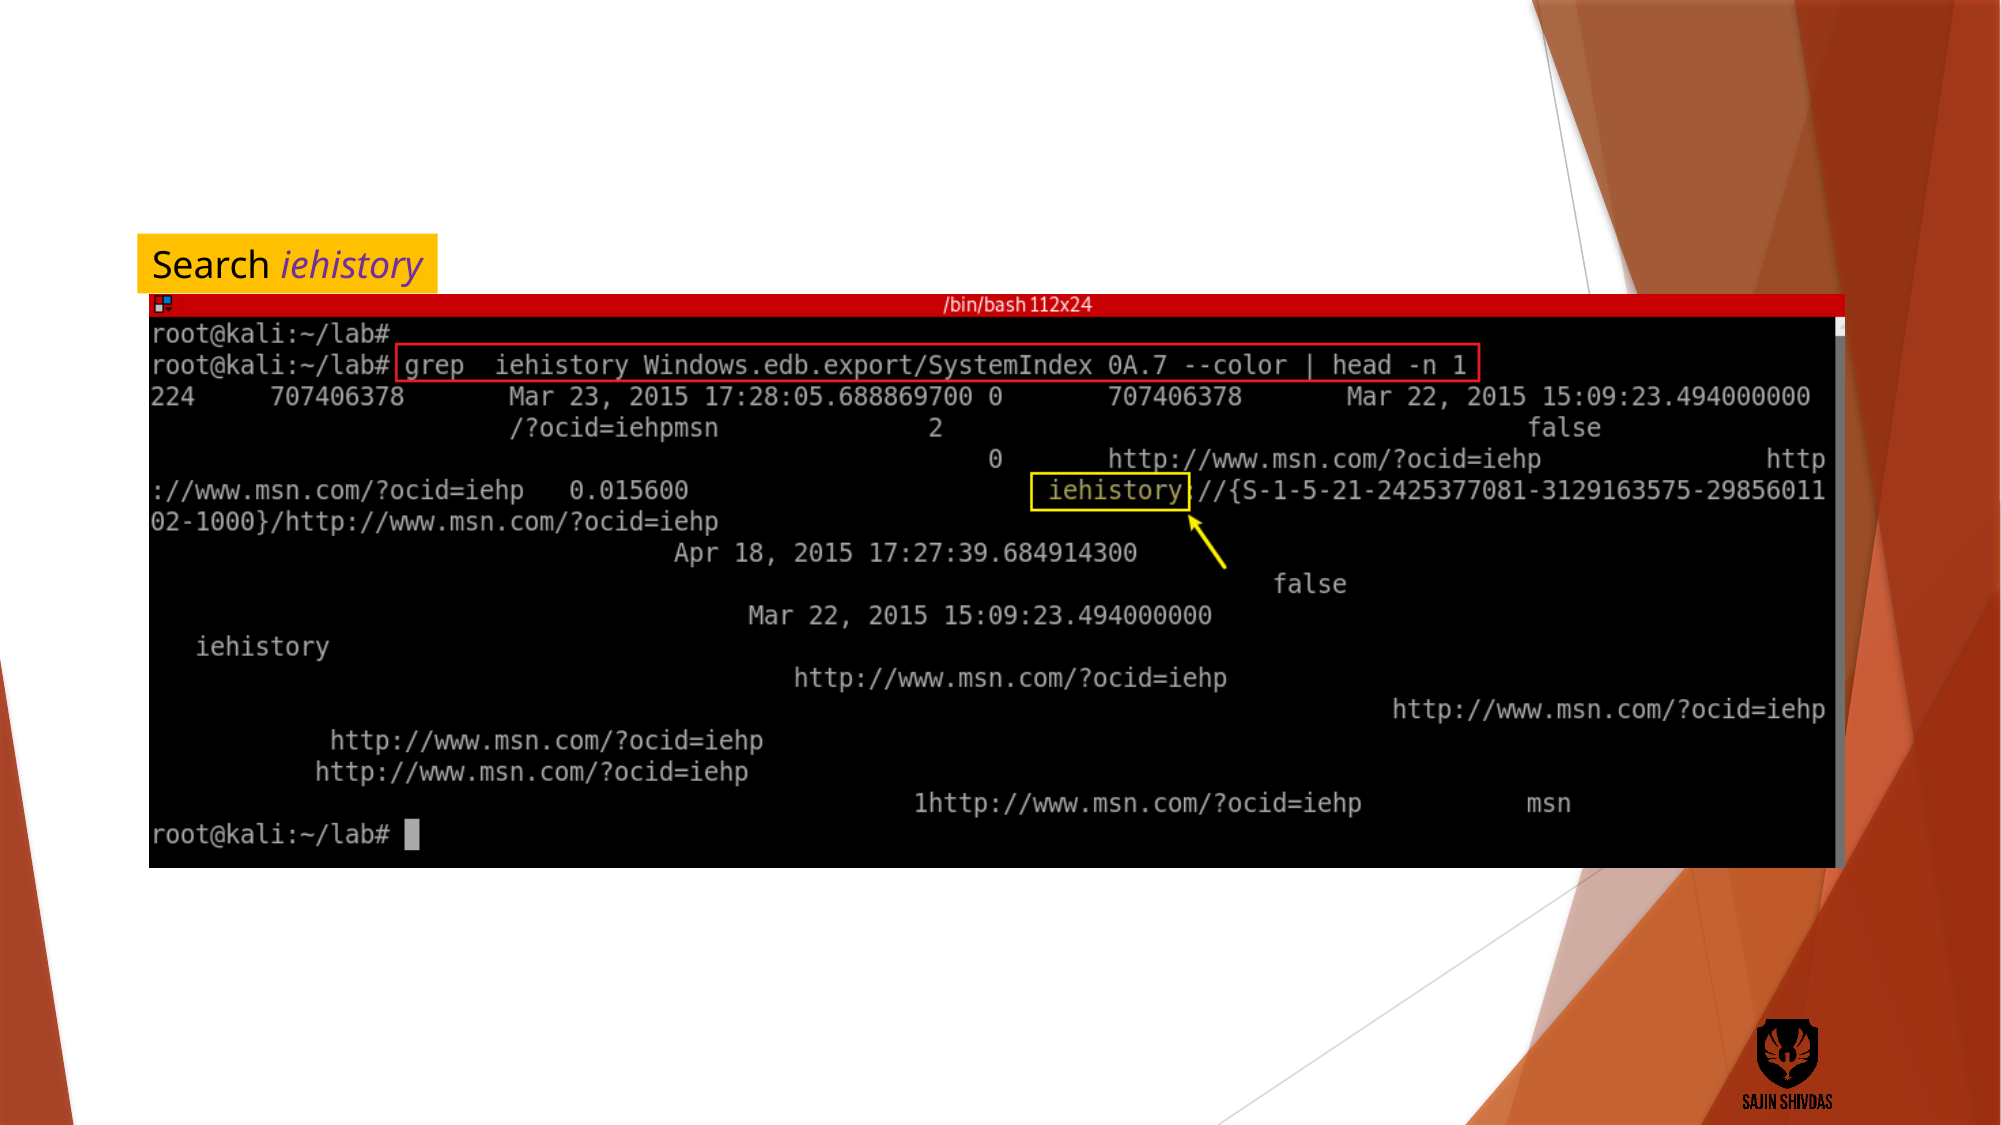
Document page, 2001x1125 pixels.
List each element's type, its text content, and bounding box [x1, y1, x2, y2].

text_box Search iehistory [137, 233, 438, 294]
picture [1732, 1009, 1845, 1121]
picture [149, 293, 1845, 869]
